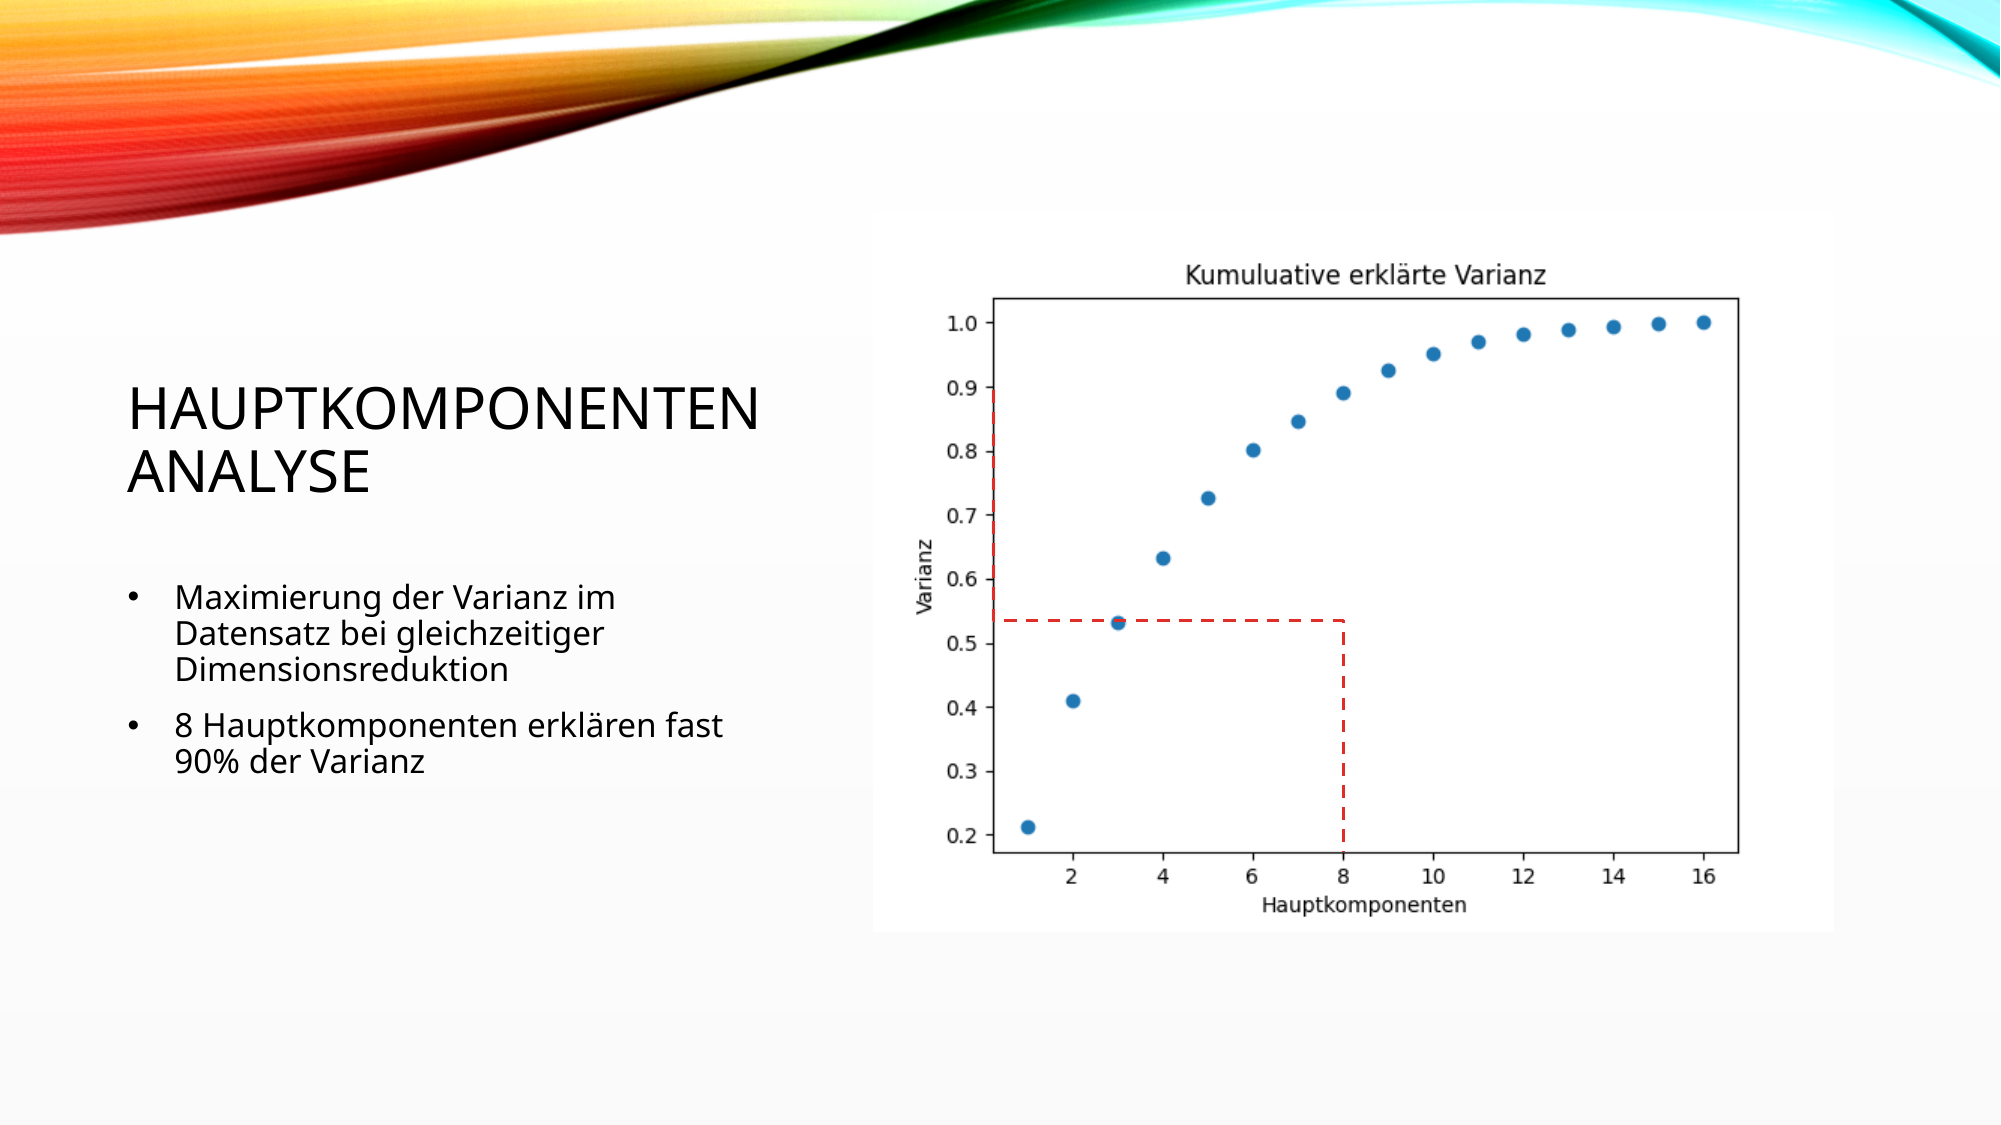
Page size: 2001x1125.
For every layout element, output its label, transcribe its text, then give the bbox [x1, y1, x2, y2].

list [873, 210, 1834, 932]
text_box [937, 445, 1400, 796]
title Hauptkomponenten Analyse [112, 249, 788, 512]
list Maximierung der Varianz im Datensatz bei gleichzeitiger Dimensionsreduktion 8 Hauptkomponenten erklären fast 90% der Varianz [112, 512, 788, 1021]
picture [0, 0, 2000, 237]
